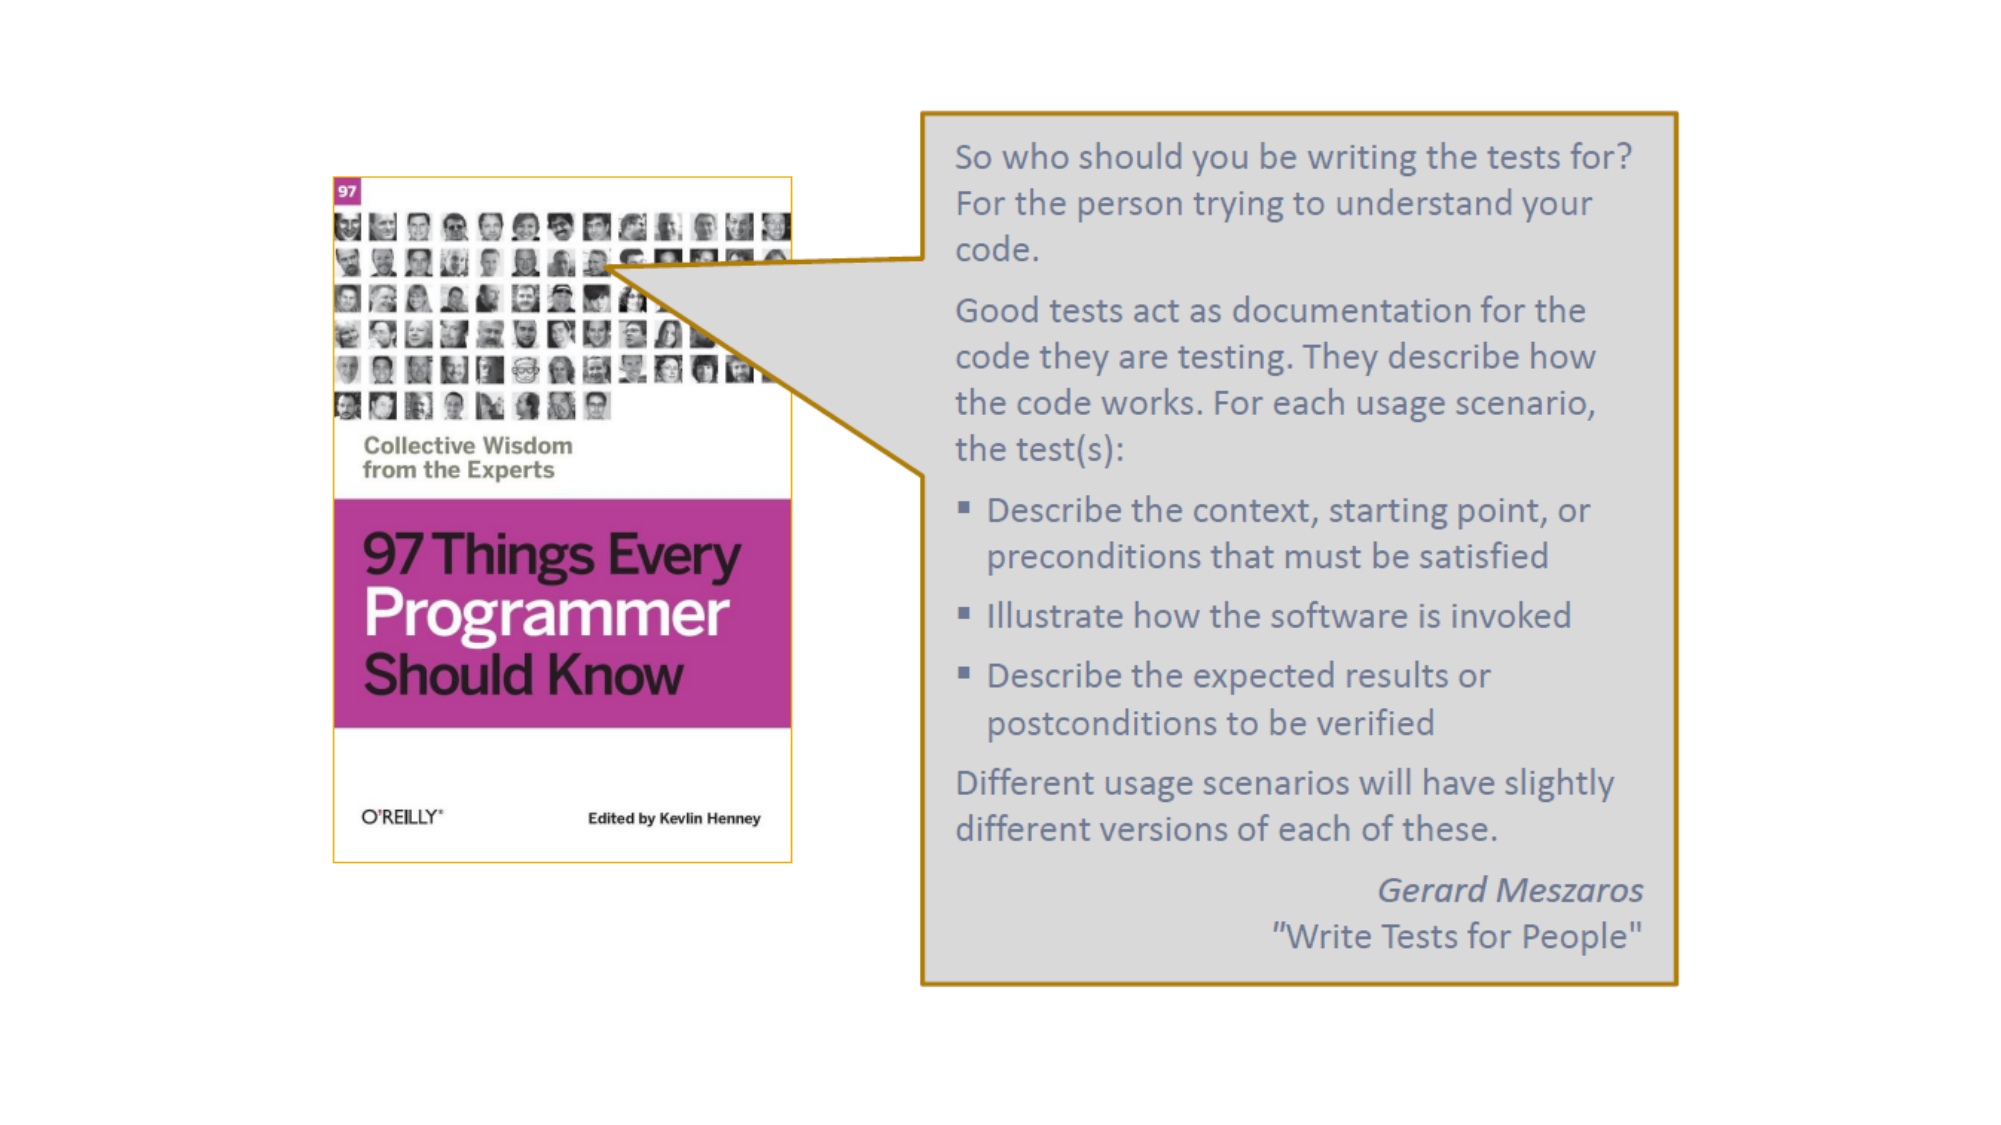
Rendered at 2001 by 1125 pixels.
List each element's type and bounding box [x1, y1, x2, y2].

list [231, 105, 1768, 1020]
